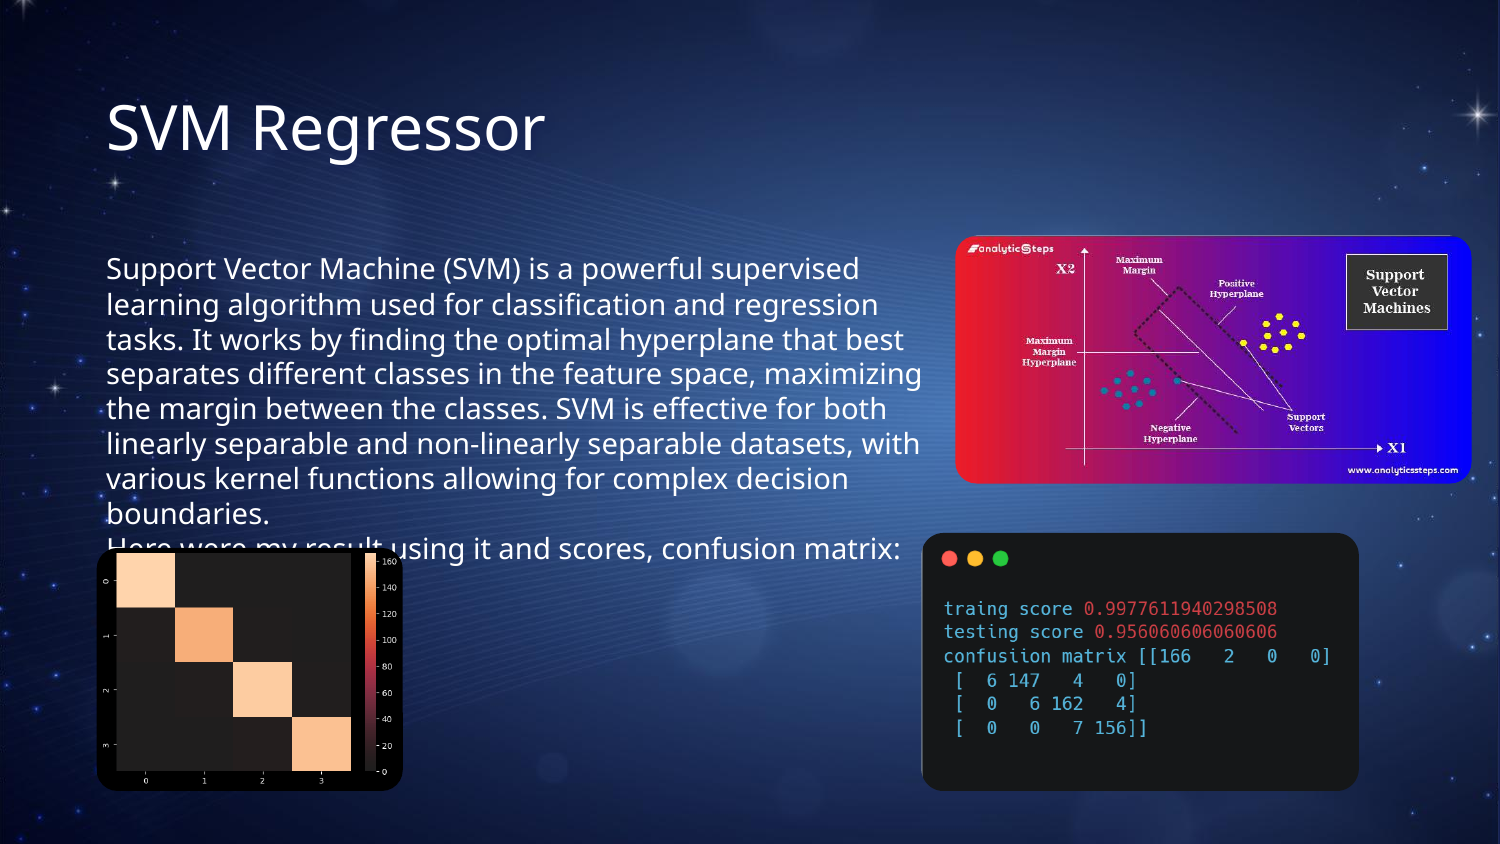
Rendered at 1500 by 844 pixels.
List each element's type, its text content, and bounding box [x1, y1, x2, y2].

picture [0, 0, 1499, 844]
title SVM Regressor [91, 72, 861, 167]
list Support Vector Machine (SVM) is a powerful supervised learning algorithm used for classification and regression tasks. It works by finding the optimal hyperplane that best separates different classes in the feature space, maximizing the margin between the classes. SVM is effective for both linearly separable and non-linearly separable datasets, with various kernel functions allowing for complex decision boundaries. Here were my result using it and scores, confusion matrix: [91, 235, 954, 411]
